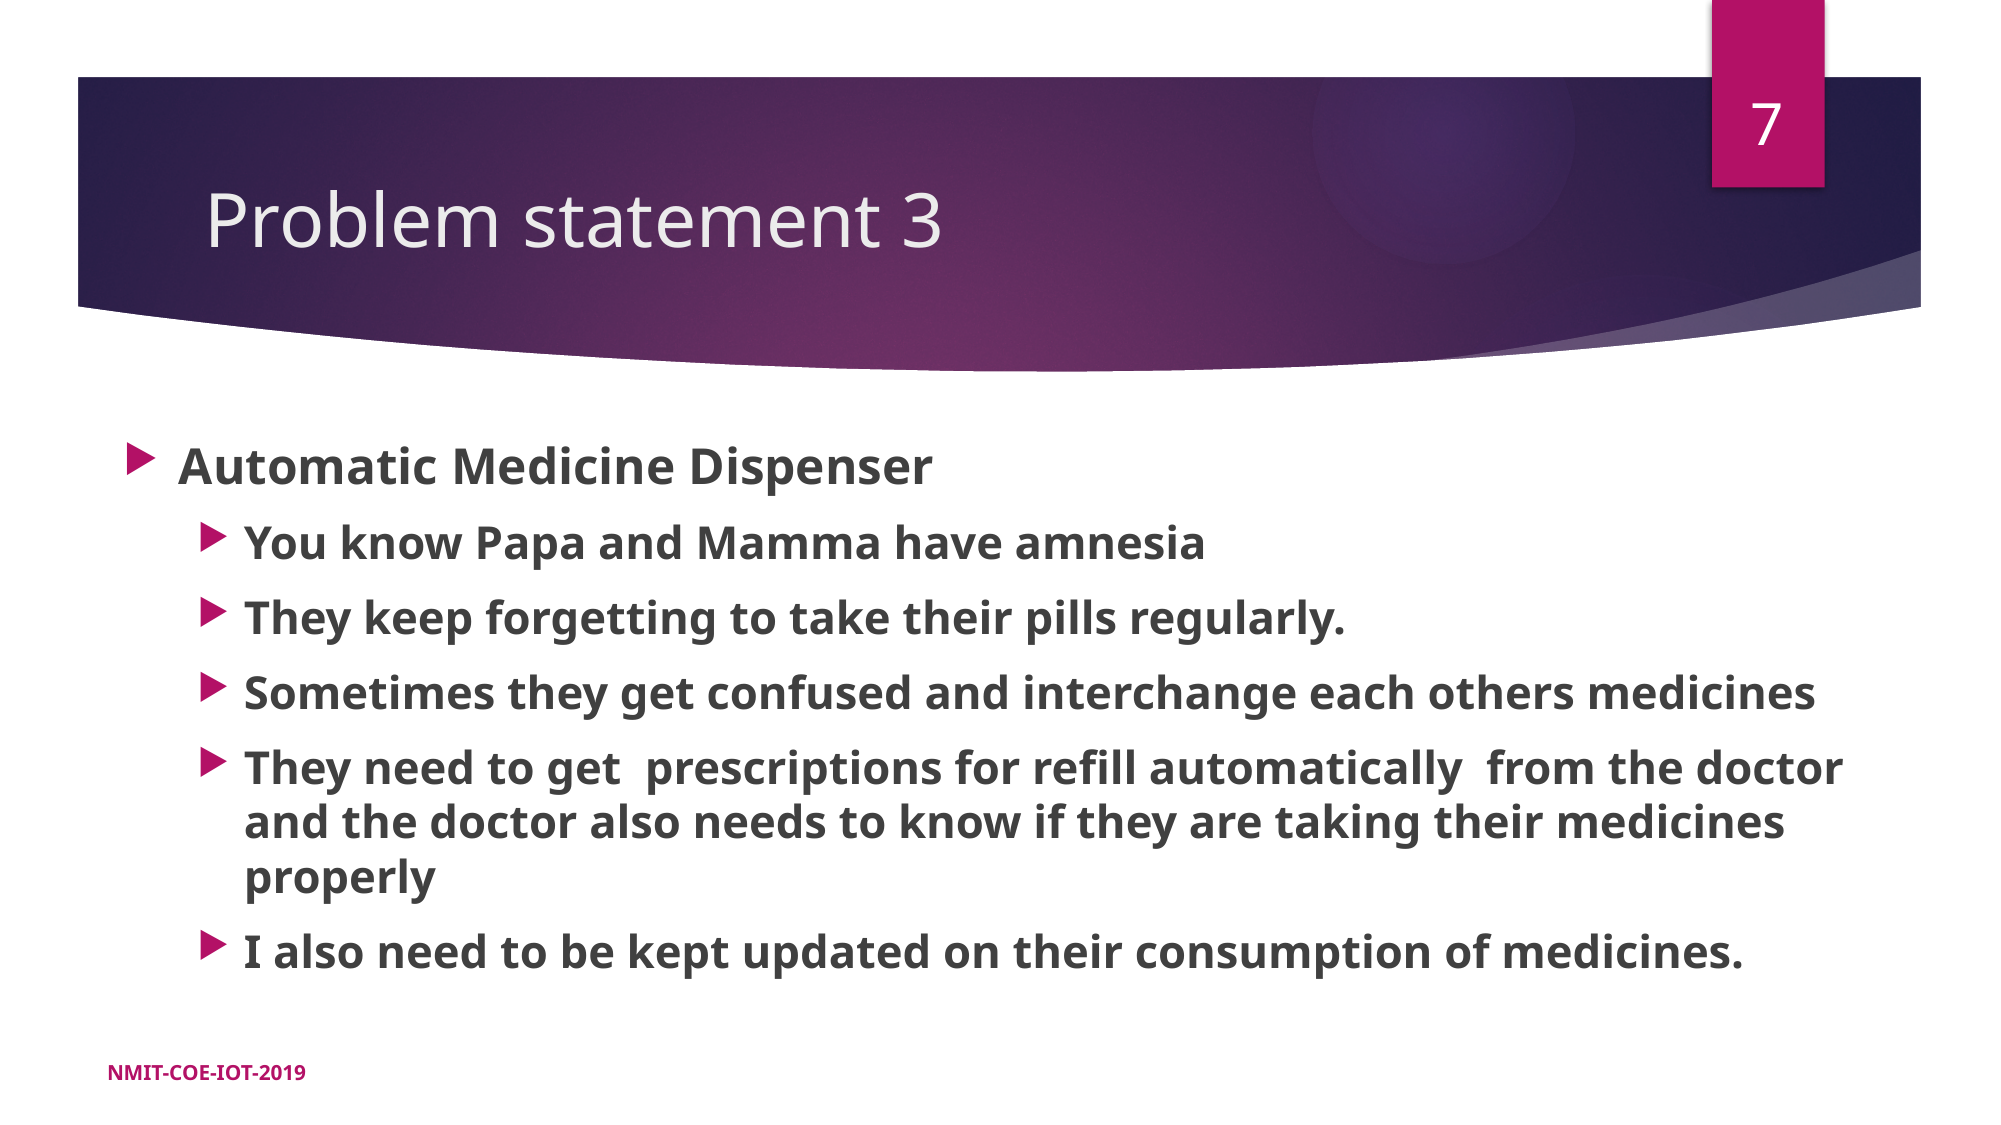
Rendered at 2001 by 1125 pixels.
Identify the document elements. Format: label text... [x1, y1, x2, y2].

slide_number 7 [1698, 48, 1836, 175]
list Automatic Medicine Dispenser You know Papa and Mamma have amnesia They keep forgetting to take their pills regularly. Sometimes they get confused and interchange each others medicines They need to get prescriptions for refill automatically from the doctor and the doctor also needs to know if they are taking their medicines properly I also need to be kept updated on their consumption of medicines. [108, 427, 1933, 988]
footer NMIT-COE-IOT-2019 [92, 1048, 726, 1099]
title Problem statement 3 [189, 159, 1627, 276]
